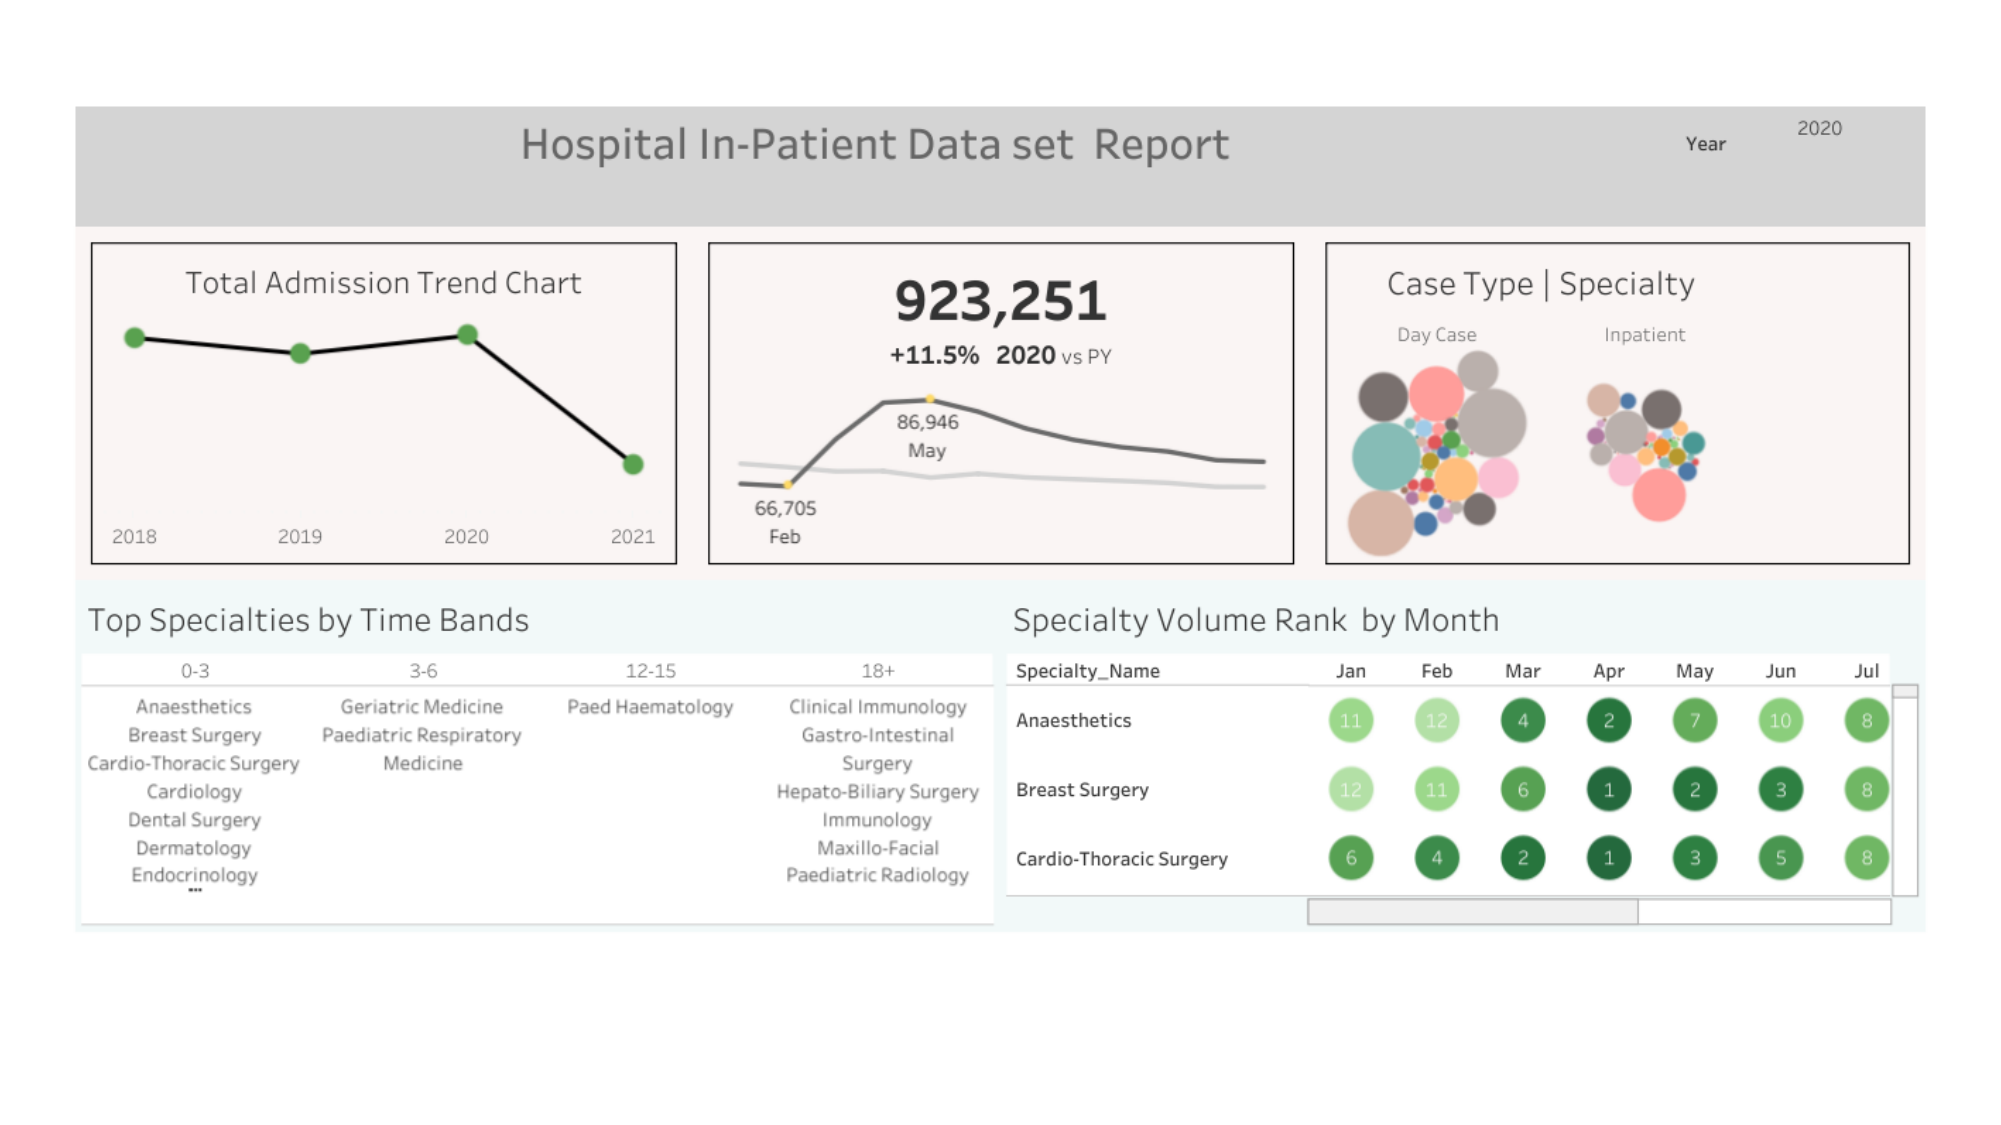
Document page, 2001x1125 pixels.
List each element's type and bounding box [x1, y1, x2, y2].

picture [63, 94, 1937, 1031]
